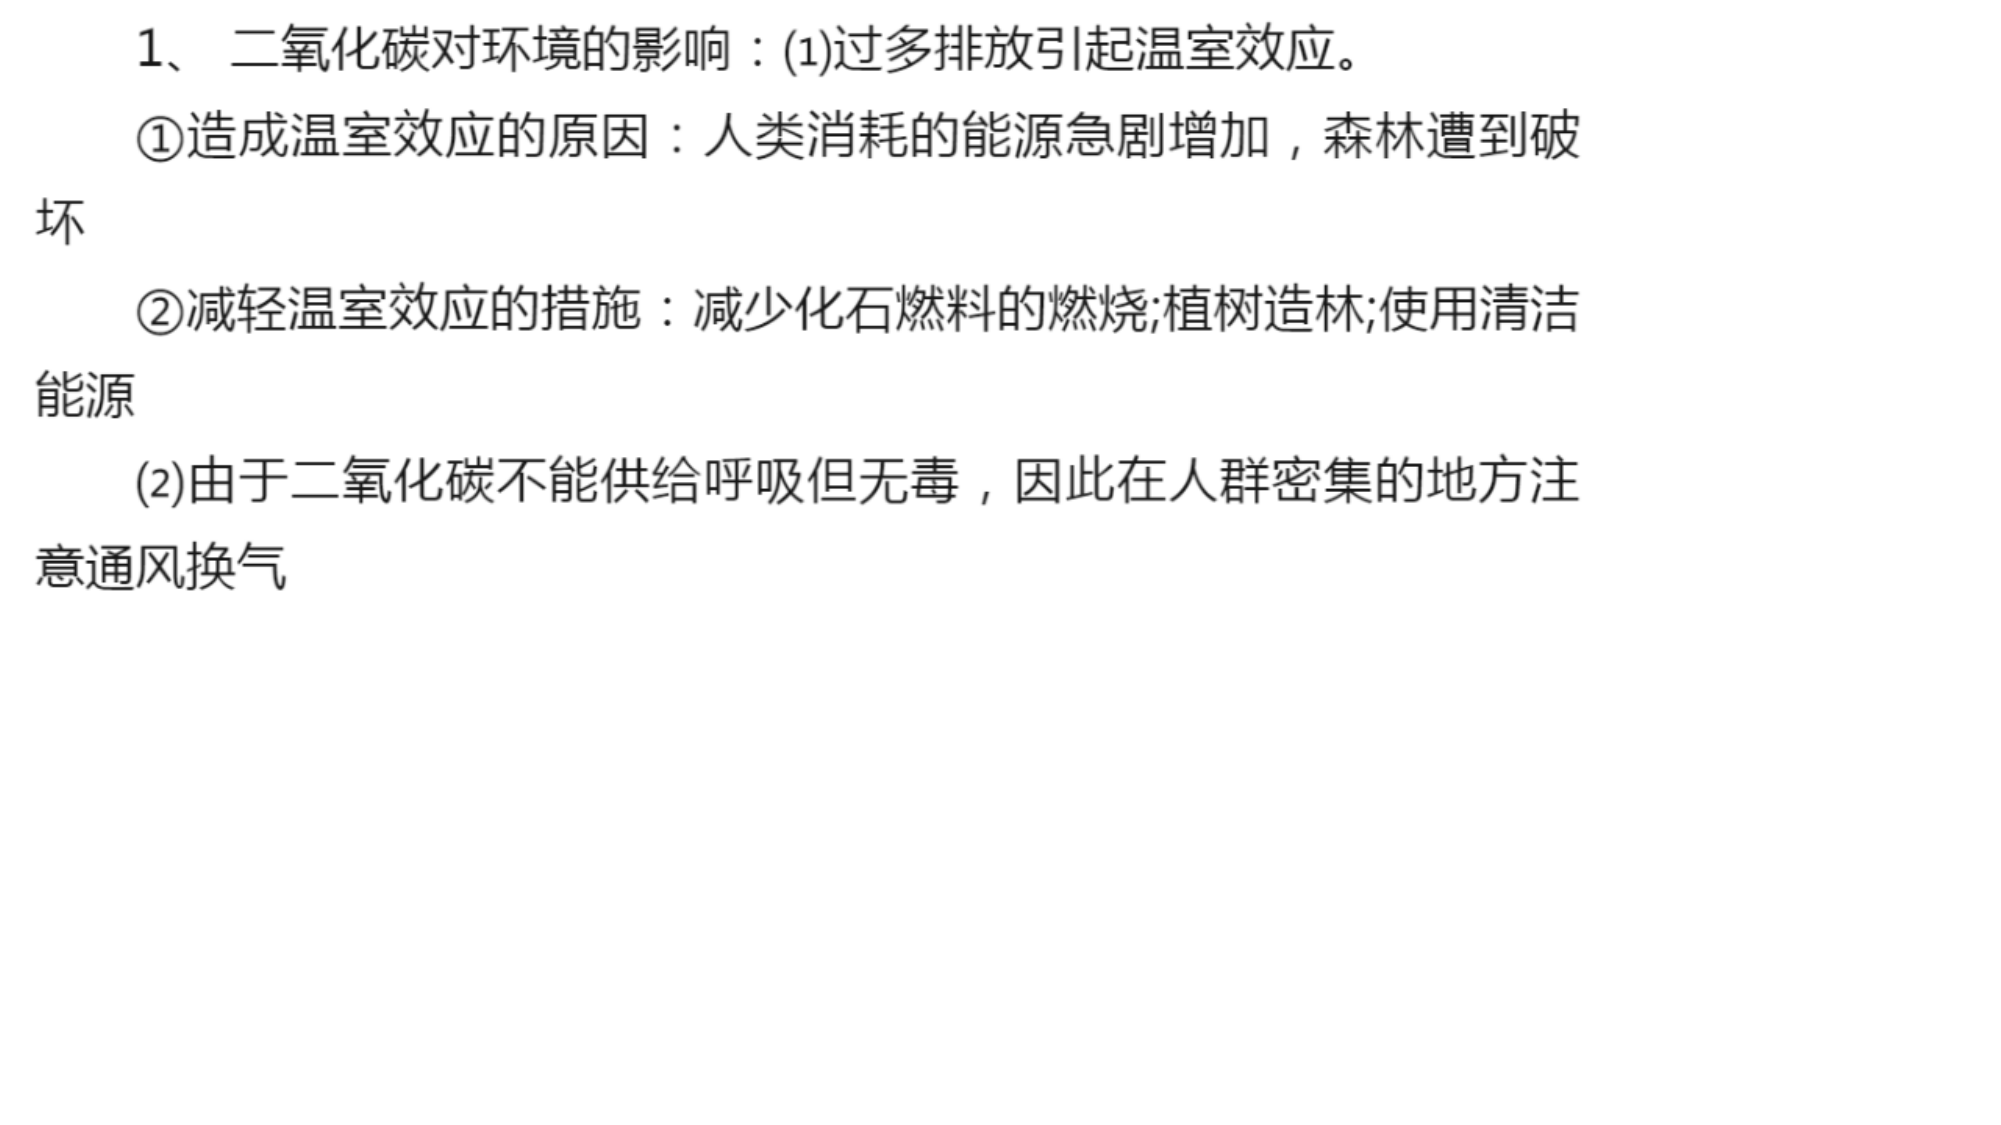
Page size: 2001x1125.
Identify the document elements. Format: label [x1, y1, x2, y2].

picture [0, 0, 1615, 600]
